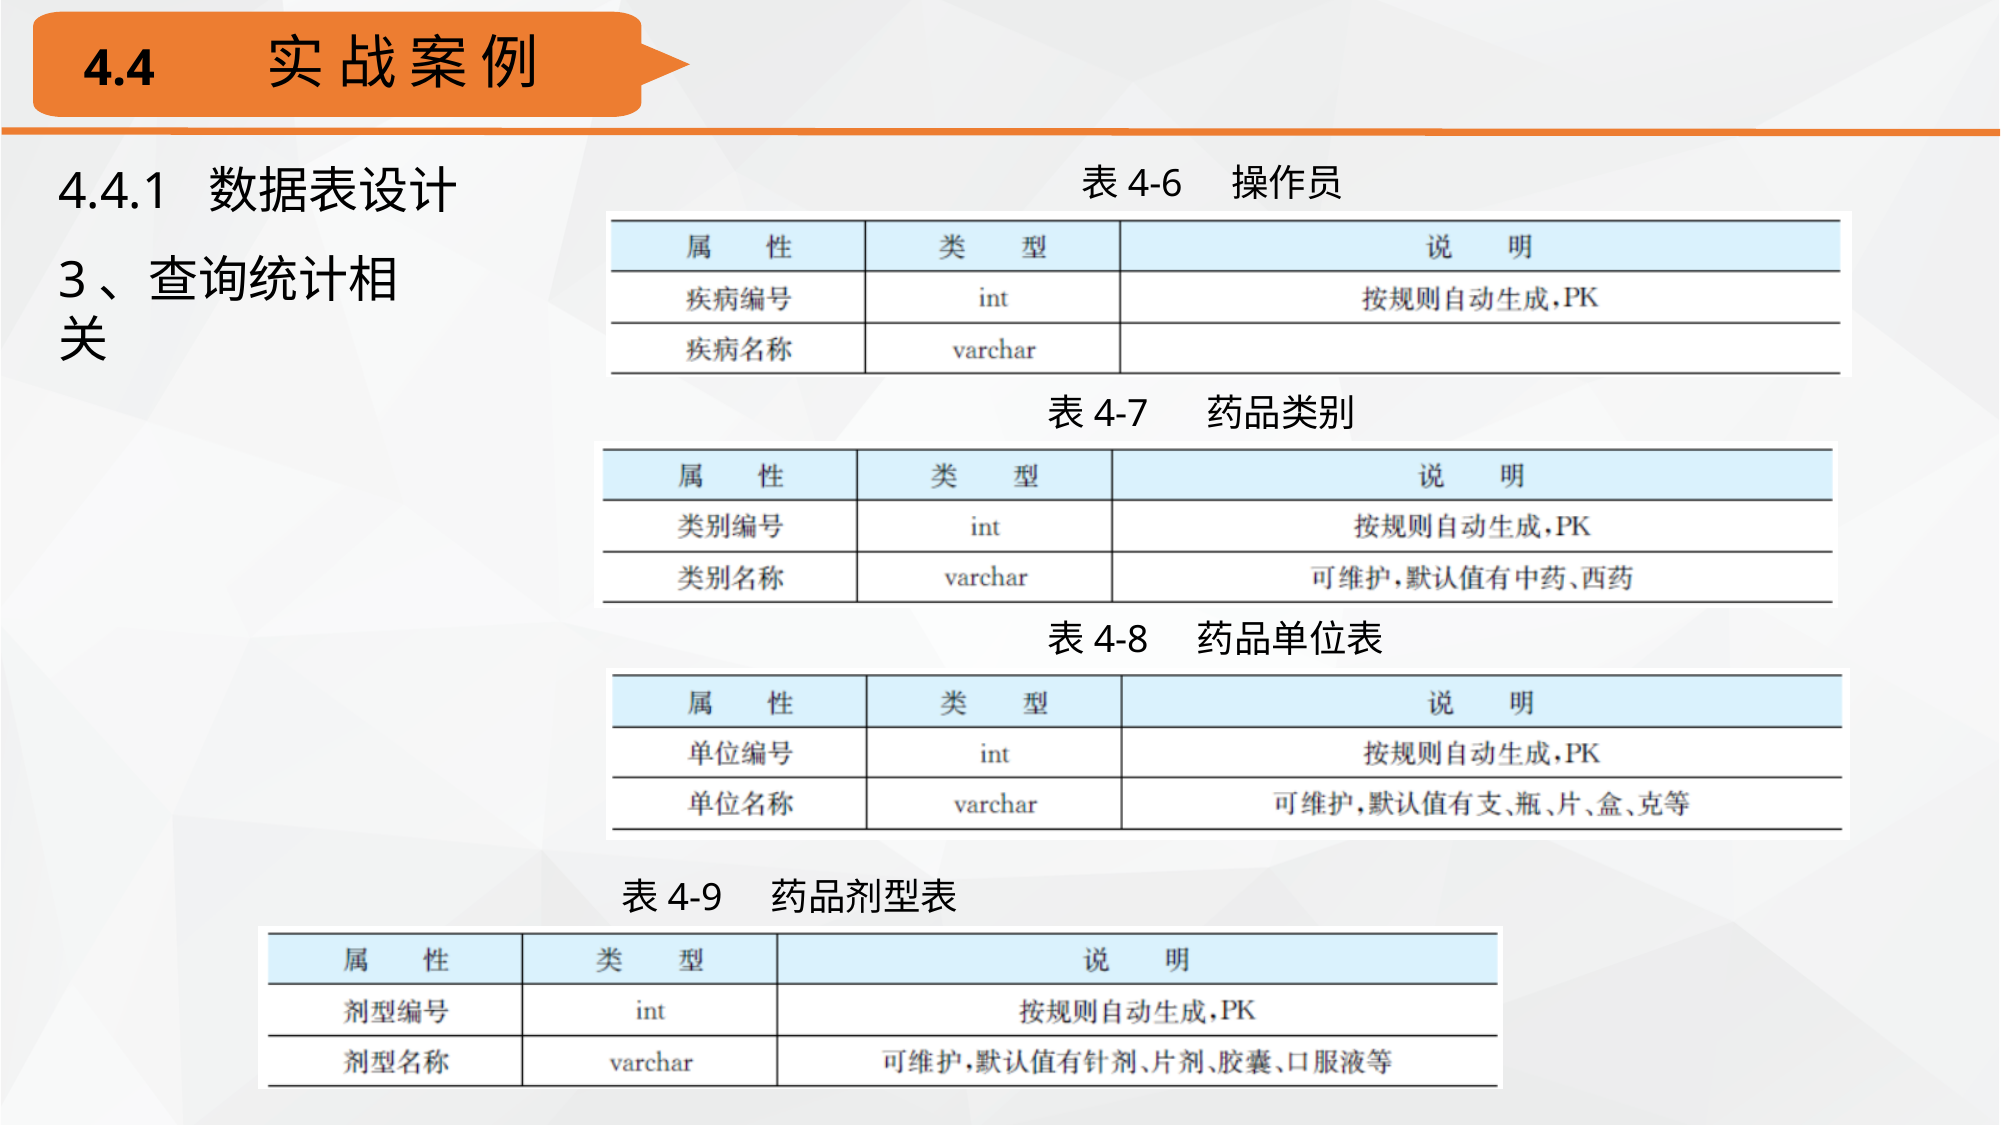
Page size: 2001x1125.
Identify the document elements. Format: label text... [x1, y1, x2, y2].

text_box 4.4.1 数据表设计 [43, 151, 781, 227]
text_box 实 战 案 例 [252, 18, 990, 103]
text_box 4.2 [0, 0, 2000, 1125]
text_box 表4-9 药品剂型表 [606, 865, 1077, 926]
text_box 表4-6 操作员 [1066, 151, 1537, 211]
picture [606, 668, 1850, 840]
text_box 表4-8 药品单位表 [1032, 609, 1503, 668]
picture [594, 441, 1838, 609]
text_box 表4-7 药品类别 [1032, 381, 1503, 441]
text_box 4.4 [68, 28, 211, 103]
picture [258, 926, 1503, 1089]
text_box 3、查询统计相关 [43, 239, 460, 375]
picture [606, 211, 1852, 377]
